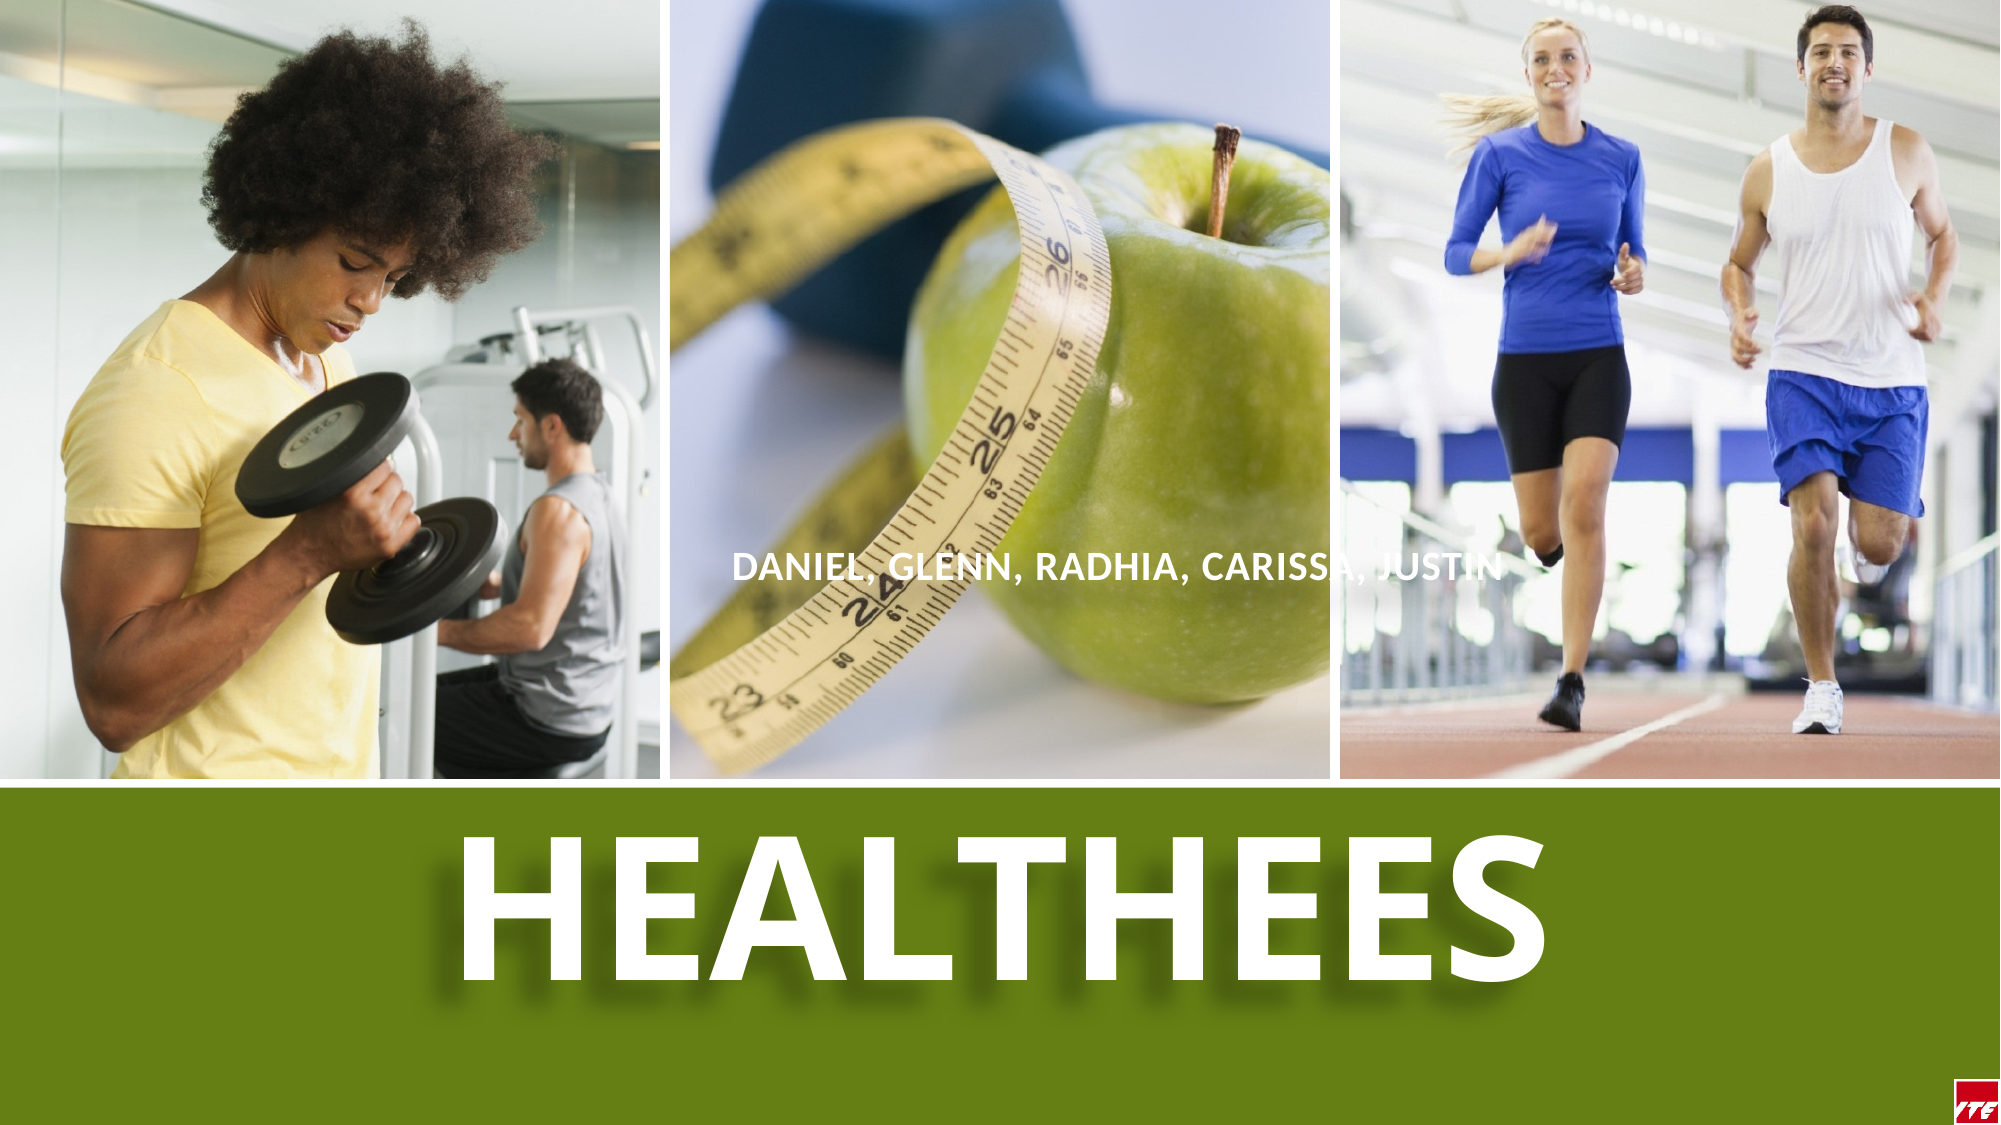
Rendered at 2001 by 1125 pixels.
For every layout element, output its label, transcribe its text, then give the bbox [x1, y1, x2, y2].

picture [669, 0, 1330, 779]
picture [1339, 0, 2000, 779]
picture [0, 0, 660, 779]
title Healthees [87, 881, 1913, 1032]
picture [1954, 1079, 2000, 1125]
subtitle Daniel, Glenn, Radhia, Carissa, justin [660, 536, 669, 631]
subtitle Daniel, Glenn, Radhia, Carissa, justin [1330, 536, 1339, 631]
